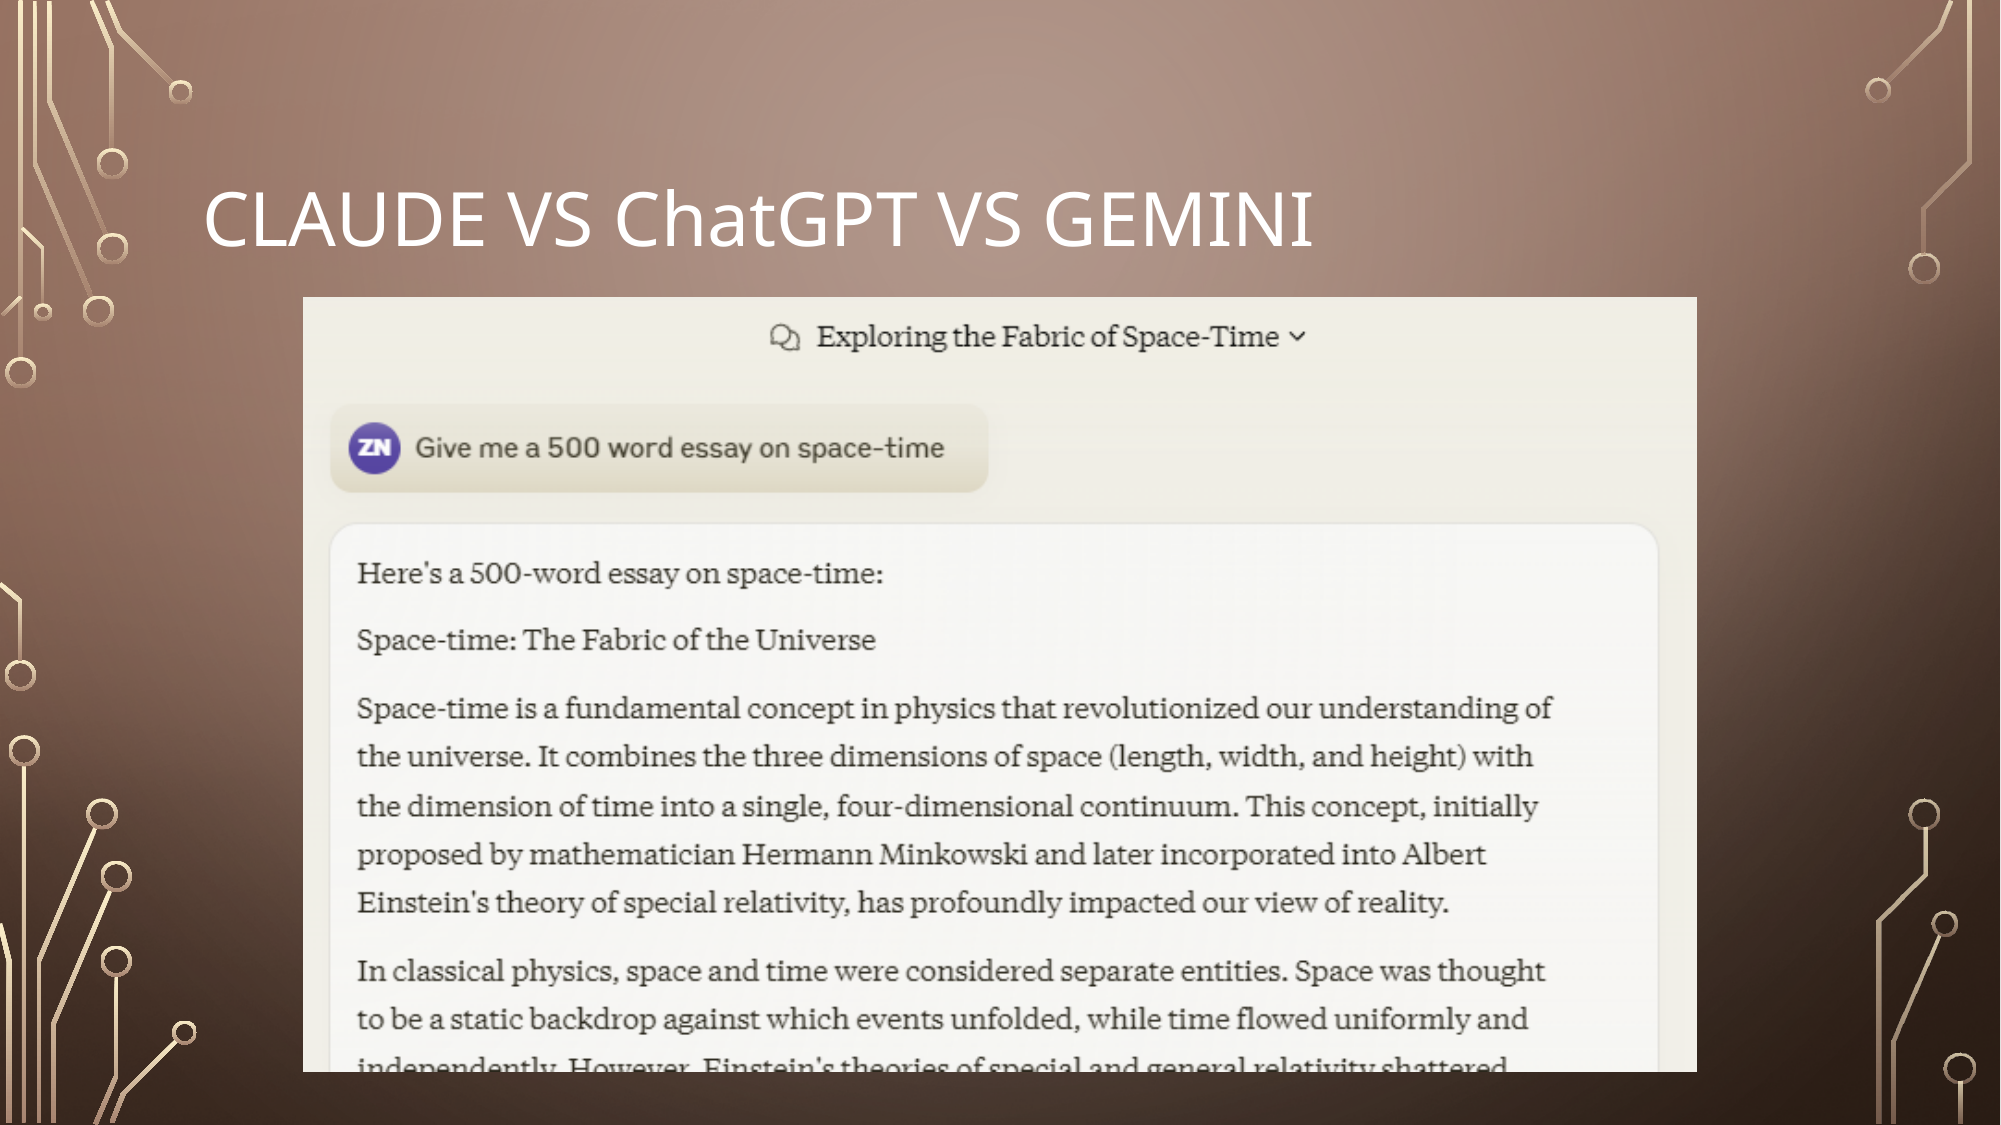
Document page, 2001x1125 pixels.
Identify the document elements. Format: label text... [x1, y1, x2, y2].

picture [302, 297, 1698, 1073]
title Claude vs ChatGPT vs Gemini [187, 101, 1813, 344]
